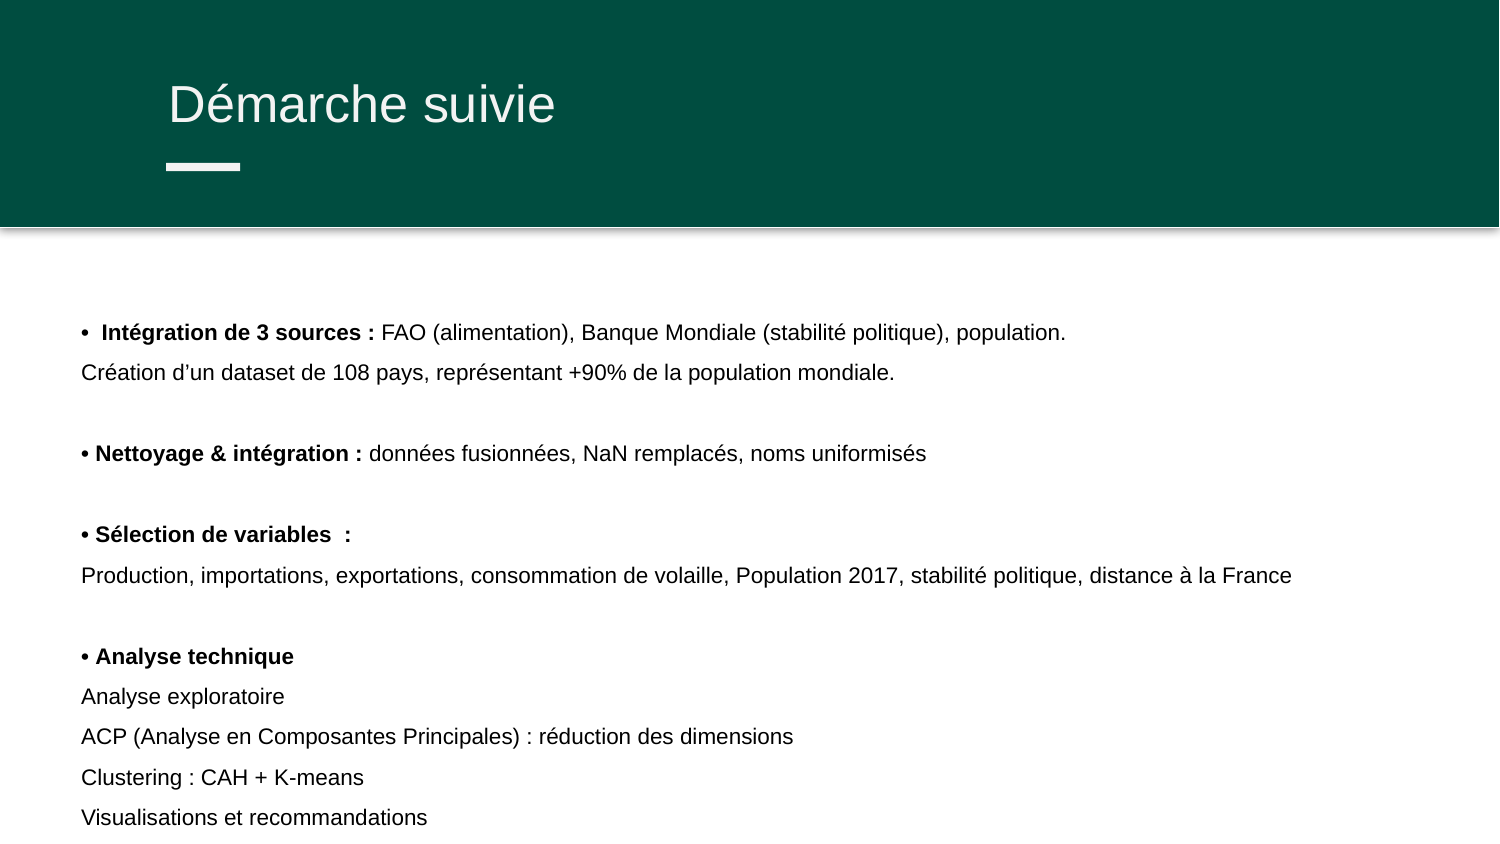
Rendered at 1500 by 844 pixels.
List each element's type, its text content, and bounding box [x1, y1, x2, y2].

text_box Démarche suivie [153, 55, 1500, 150]
list • Intégration de 3 sources : FAO (alimentation), Banque Mondiale (stabilité politique), population. Création d’un dataset de 108 pays, représentant +90% de la population mondiale. • Nettoyage & intégration : données fusionnées, NaN remplacés, noms uniformisés • Sélection de variables : Production, importations, exportations, consommation de volaille, Population 2017, stabilité politique, distance à la France • Analyse technique Analyse exploratoire ACP (Analyse en Composantes Principales) : réduction des dimensions Clustering : CAH + K-means Visualisations et recommandations [65, 288, 1435, 830]
text_box [166, 162, 241, 172]
text_box [0, 0, 1500, 228]
